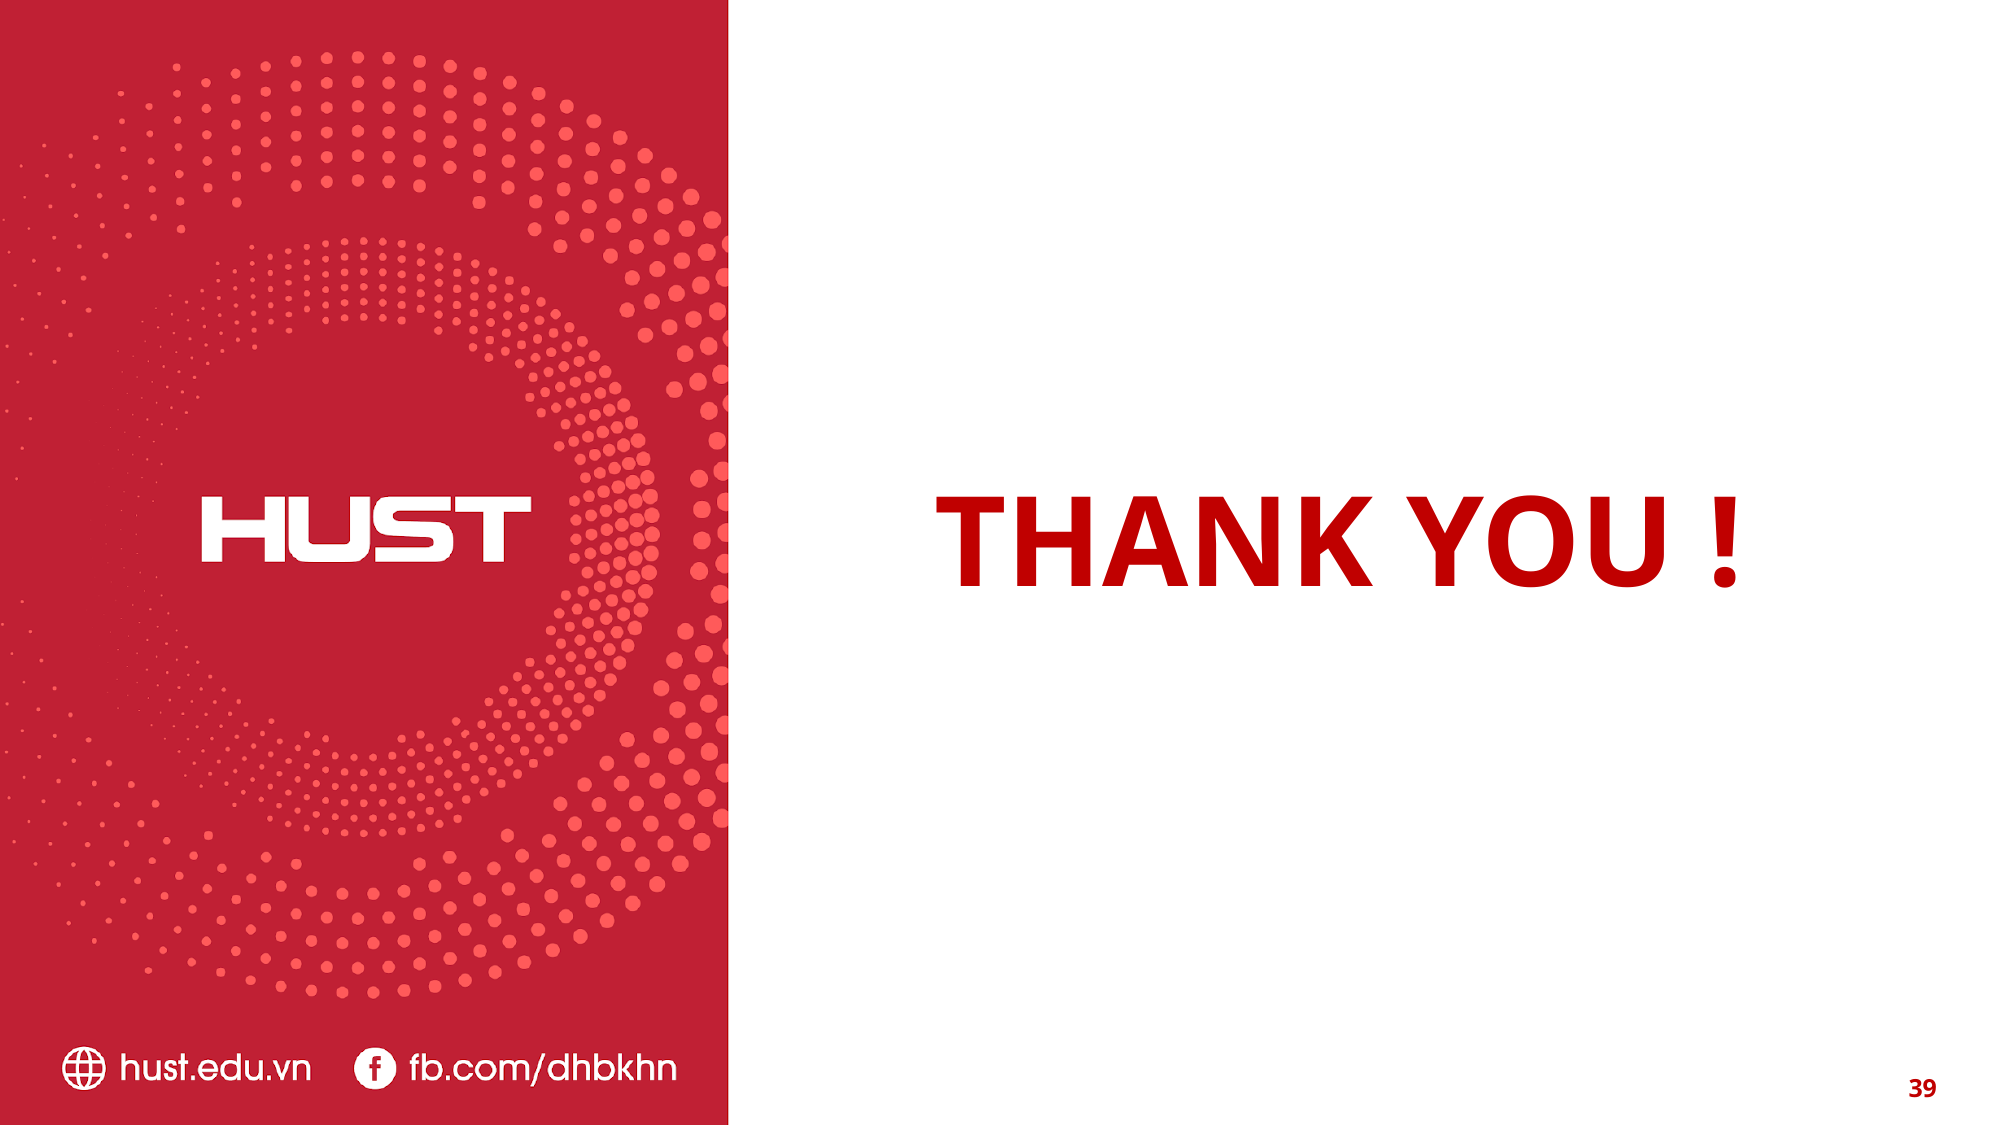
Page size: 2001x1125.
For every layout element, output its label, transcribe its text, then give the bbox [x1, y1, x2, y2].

slide_number 39 [1502, 1065, 1953, 1125]
text_box THANK YOU ! [919, 470, 1809, 630]
picture [0, 0, 2001, 1125]
